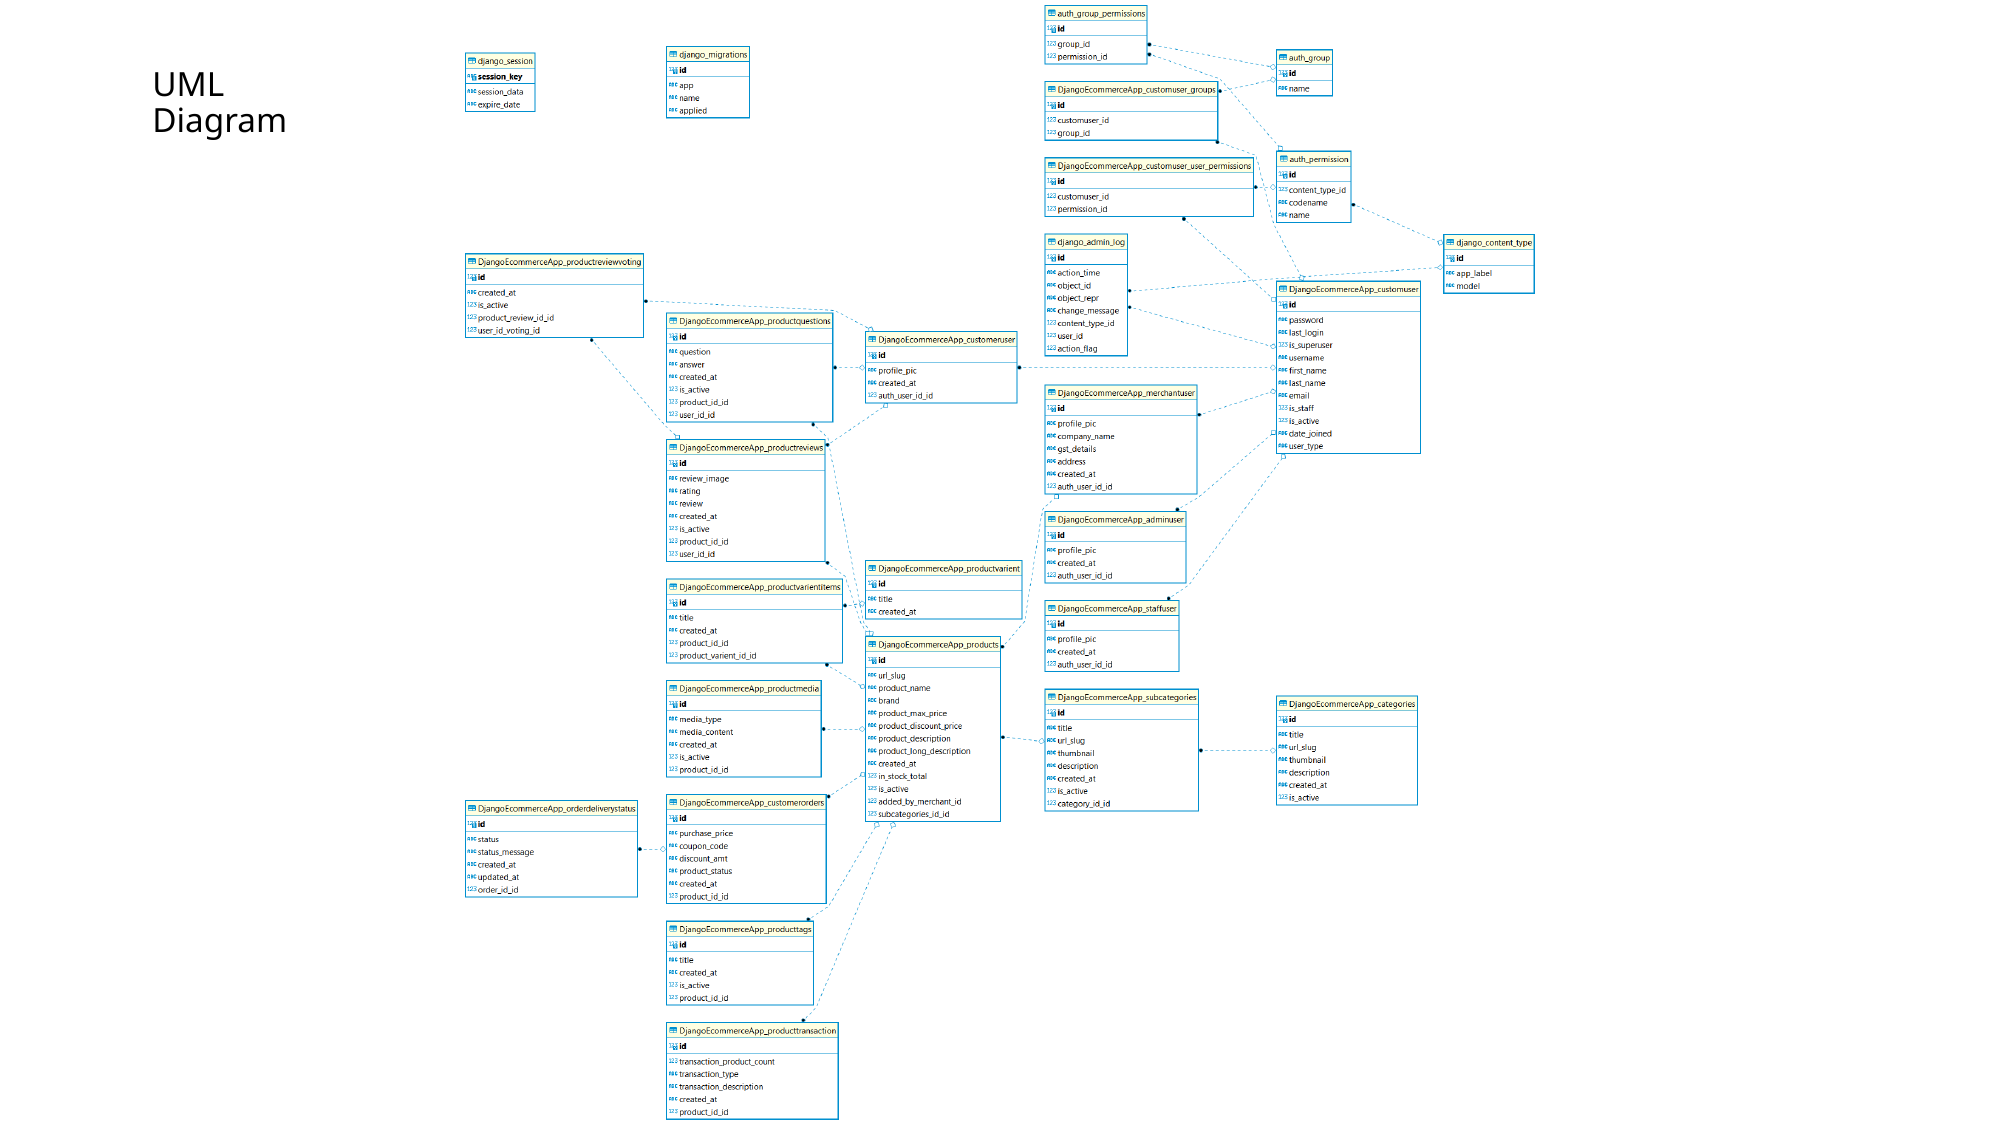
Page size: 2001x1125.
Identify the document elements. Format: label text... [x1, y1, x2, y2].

title UML Diagram [137, 59, 380, 147]
picture [459, 0, 1541, 1125]
